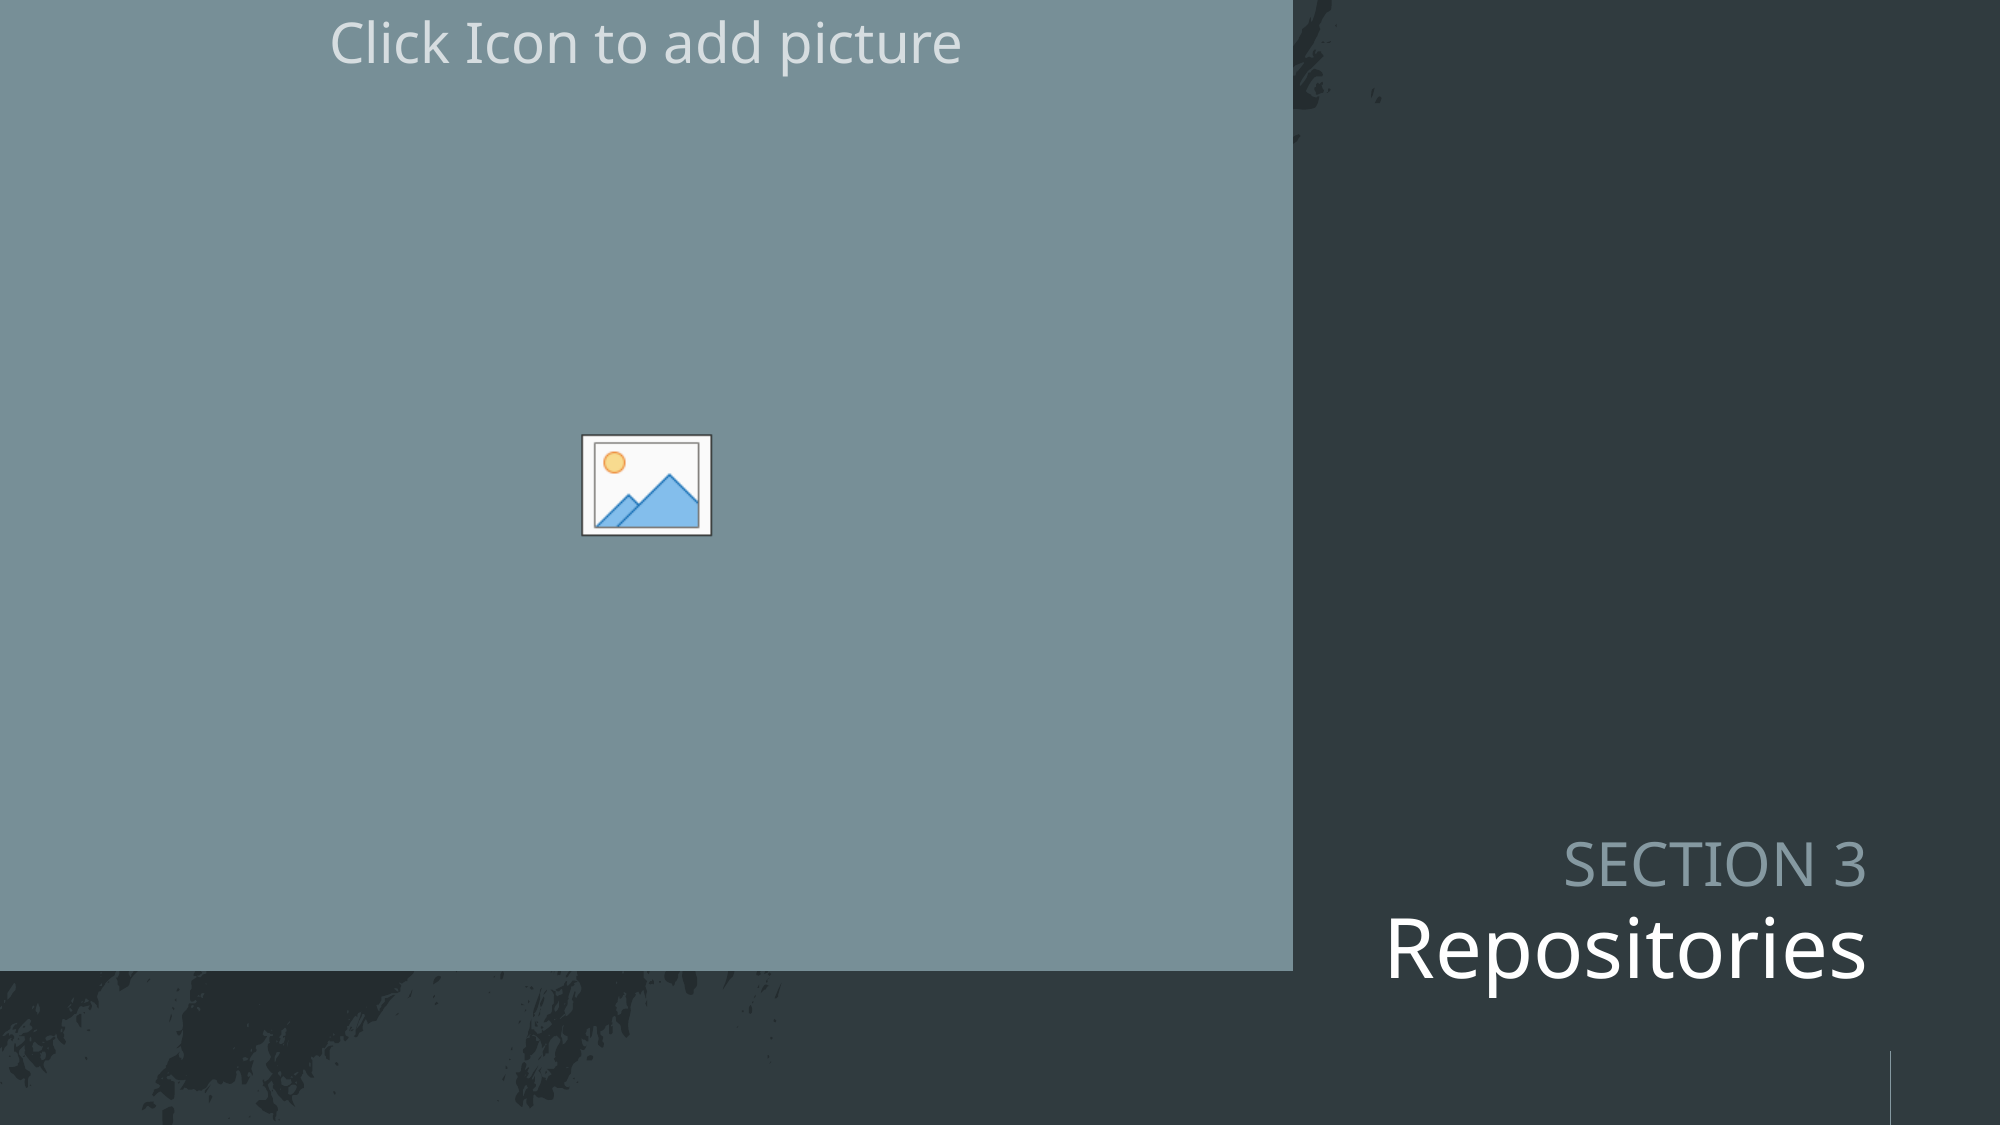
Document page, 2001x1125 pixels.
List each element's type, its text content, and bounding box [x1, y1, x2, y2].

list SECTION 3 [1294, 814, 1884, 906]
title Repositories [967, 906, 1884, 1064]
picture [0, 0, 1294, 972]
